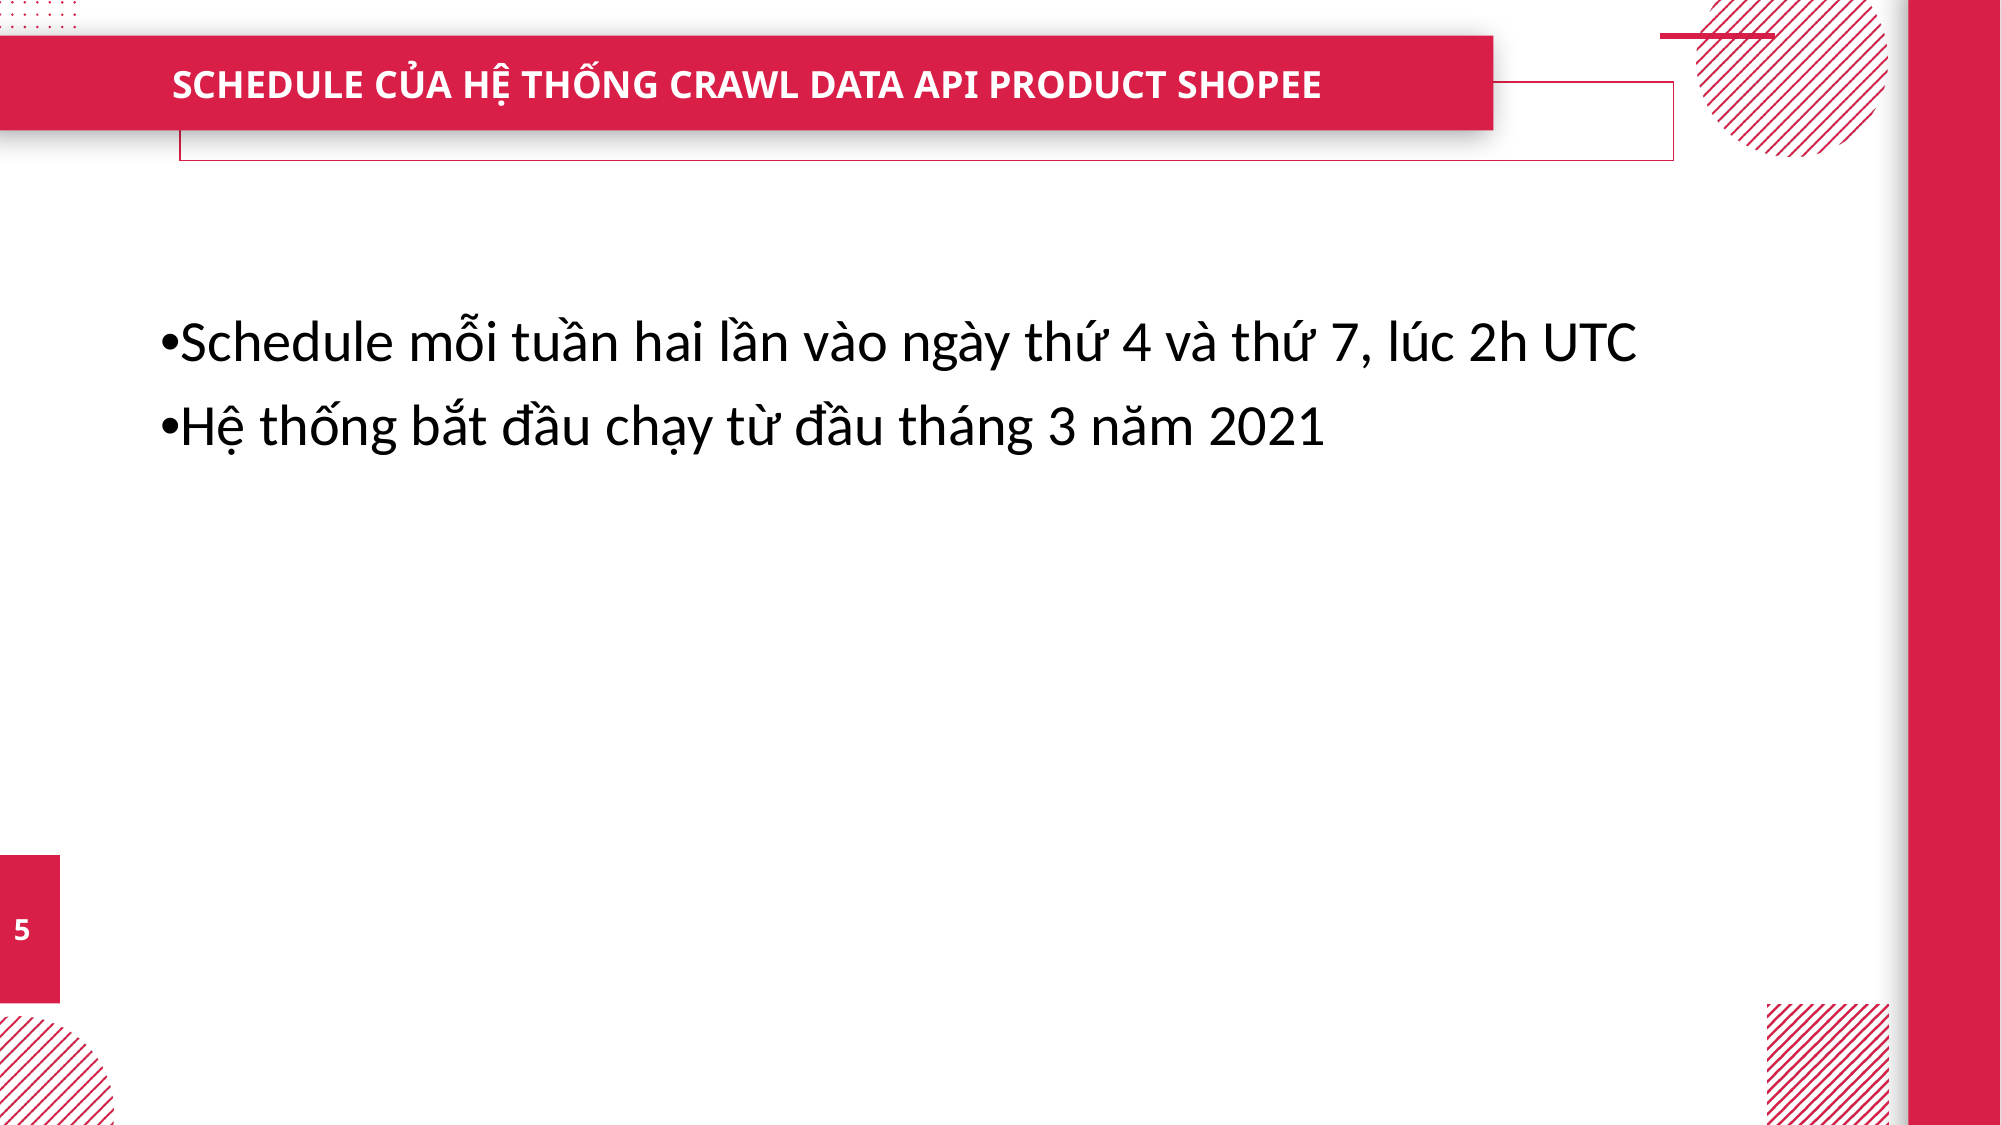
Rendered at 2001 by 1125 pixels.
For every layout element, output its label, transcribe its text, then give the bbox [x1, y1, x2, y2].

text_box •Schedule mỗi tuần hai lần vào ngày thứ 4 và thứ 7, lúc 2h UTC •Hệ thống bắt đầu chạy từ đầu tháng 3 năm 2021 [145, 296, 1814, 474]
picture [1767, 1004, 1889, 1125]
text_box [179, 81, 1674, 161]
text_box SCHEDULE CỦA HỆ THỐNG CRAWL DATA API PRODUCT SHOPEE [0, 35, 1494, 131]
text_box 5 [0, 855, 60, 1004]
picture [1696, 0, 1888, 157]
picture [0, 1016, 114, 1125]
